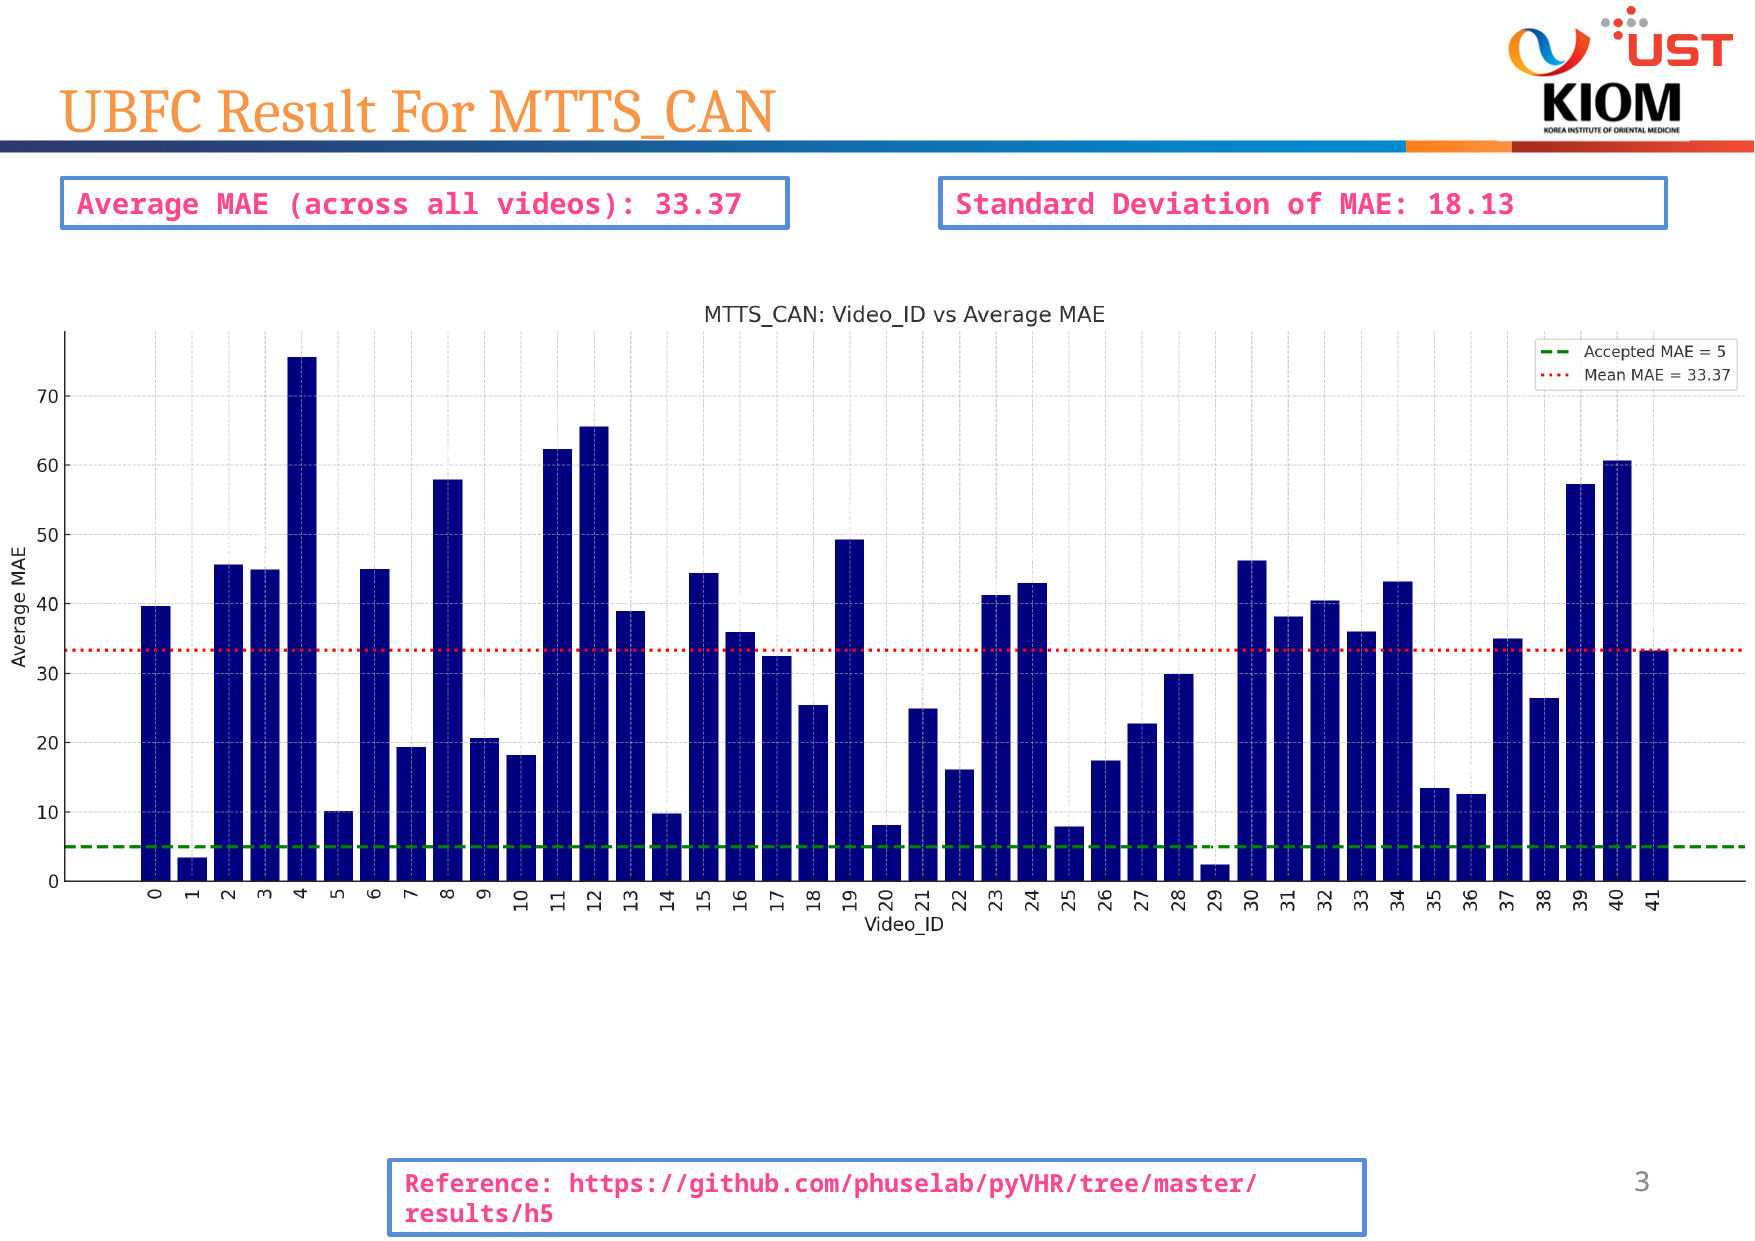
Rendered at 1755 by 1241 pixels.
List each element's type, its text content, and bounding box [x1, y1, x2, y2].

text_box Average MAE (across all videos): 33.37 [62, 177, 788, 228]
picture [0, 0, 1755, 1241]
text_box 2 [1257, 1149, 1667, 1216]
text_box Standard Deviation of MAE: 18.13 [940, 177, 1666, 228]
text_box Reference: https://github.com/phuselab/pyVHR/tree/master/results/h5 [389, 1159, 1365, 1235]
text_box UBFC Result For MTTS_CAN [45, 24, 1412, 152]
